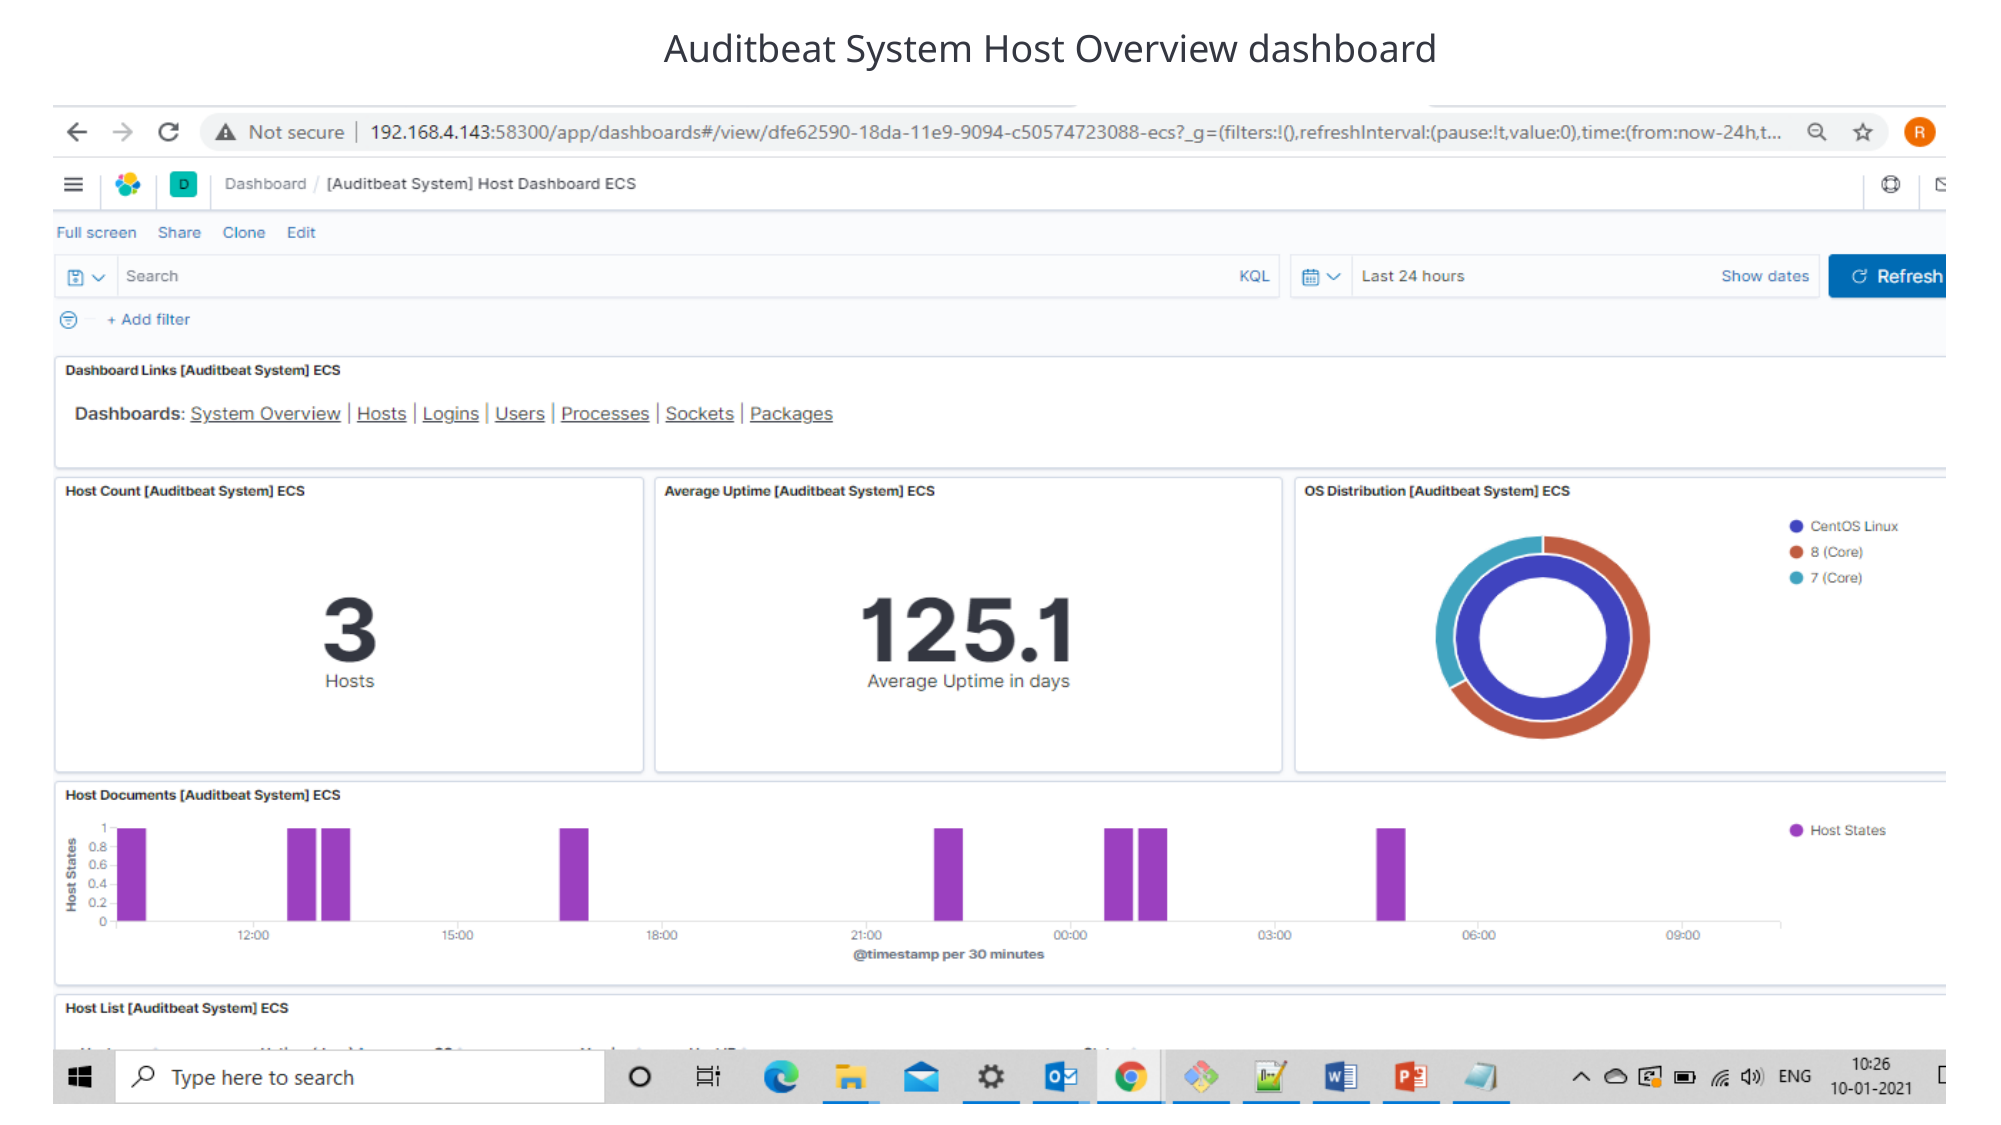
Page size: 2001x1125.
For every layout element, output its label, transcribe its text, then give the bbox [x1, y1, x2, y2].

picture [53, 105, 1946, 1104]
text_box Auditbeat System Host Overview dashboard [604, 17, 1498, 78]
